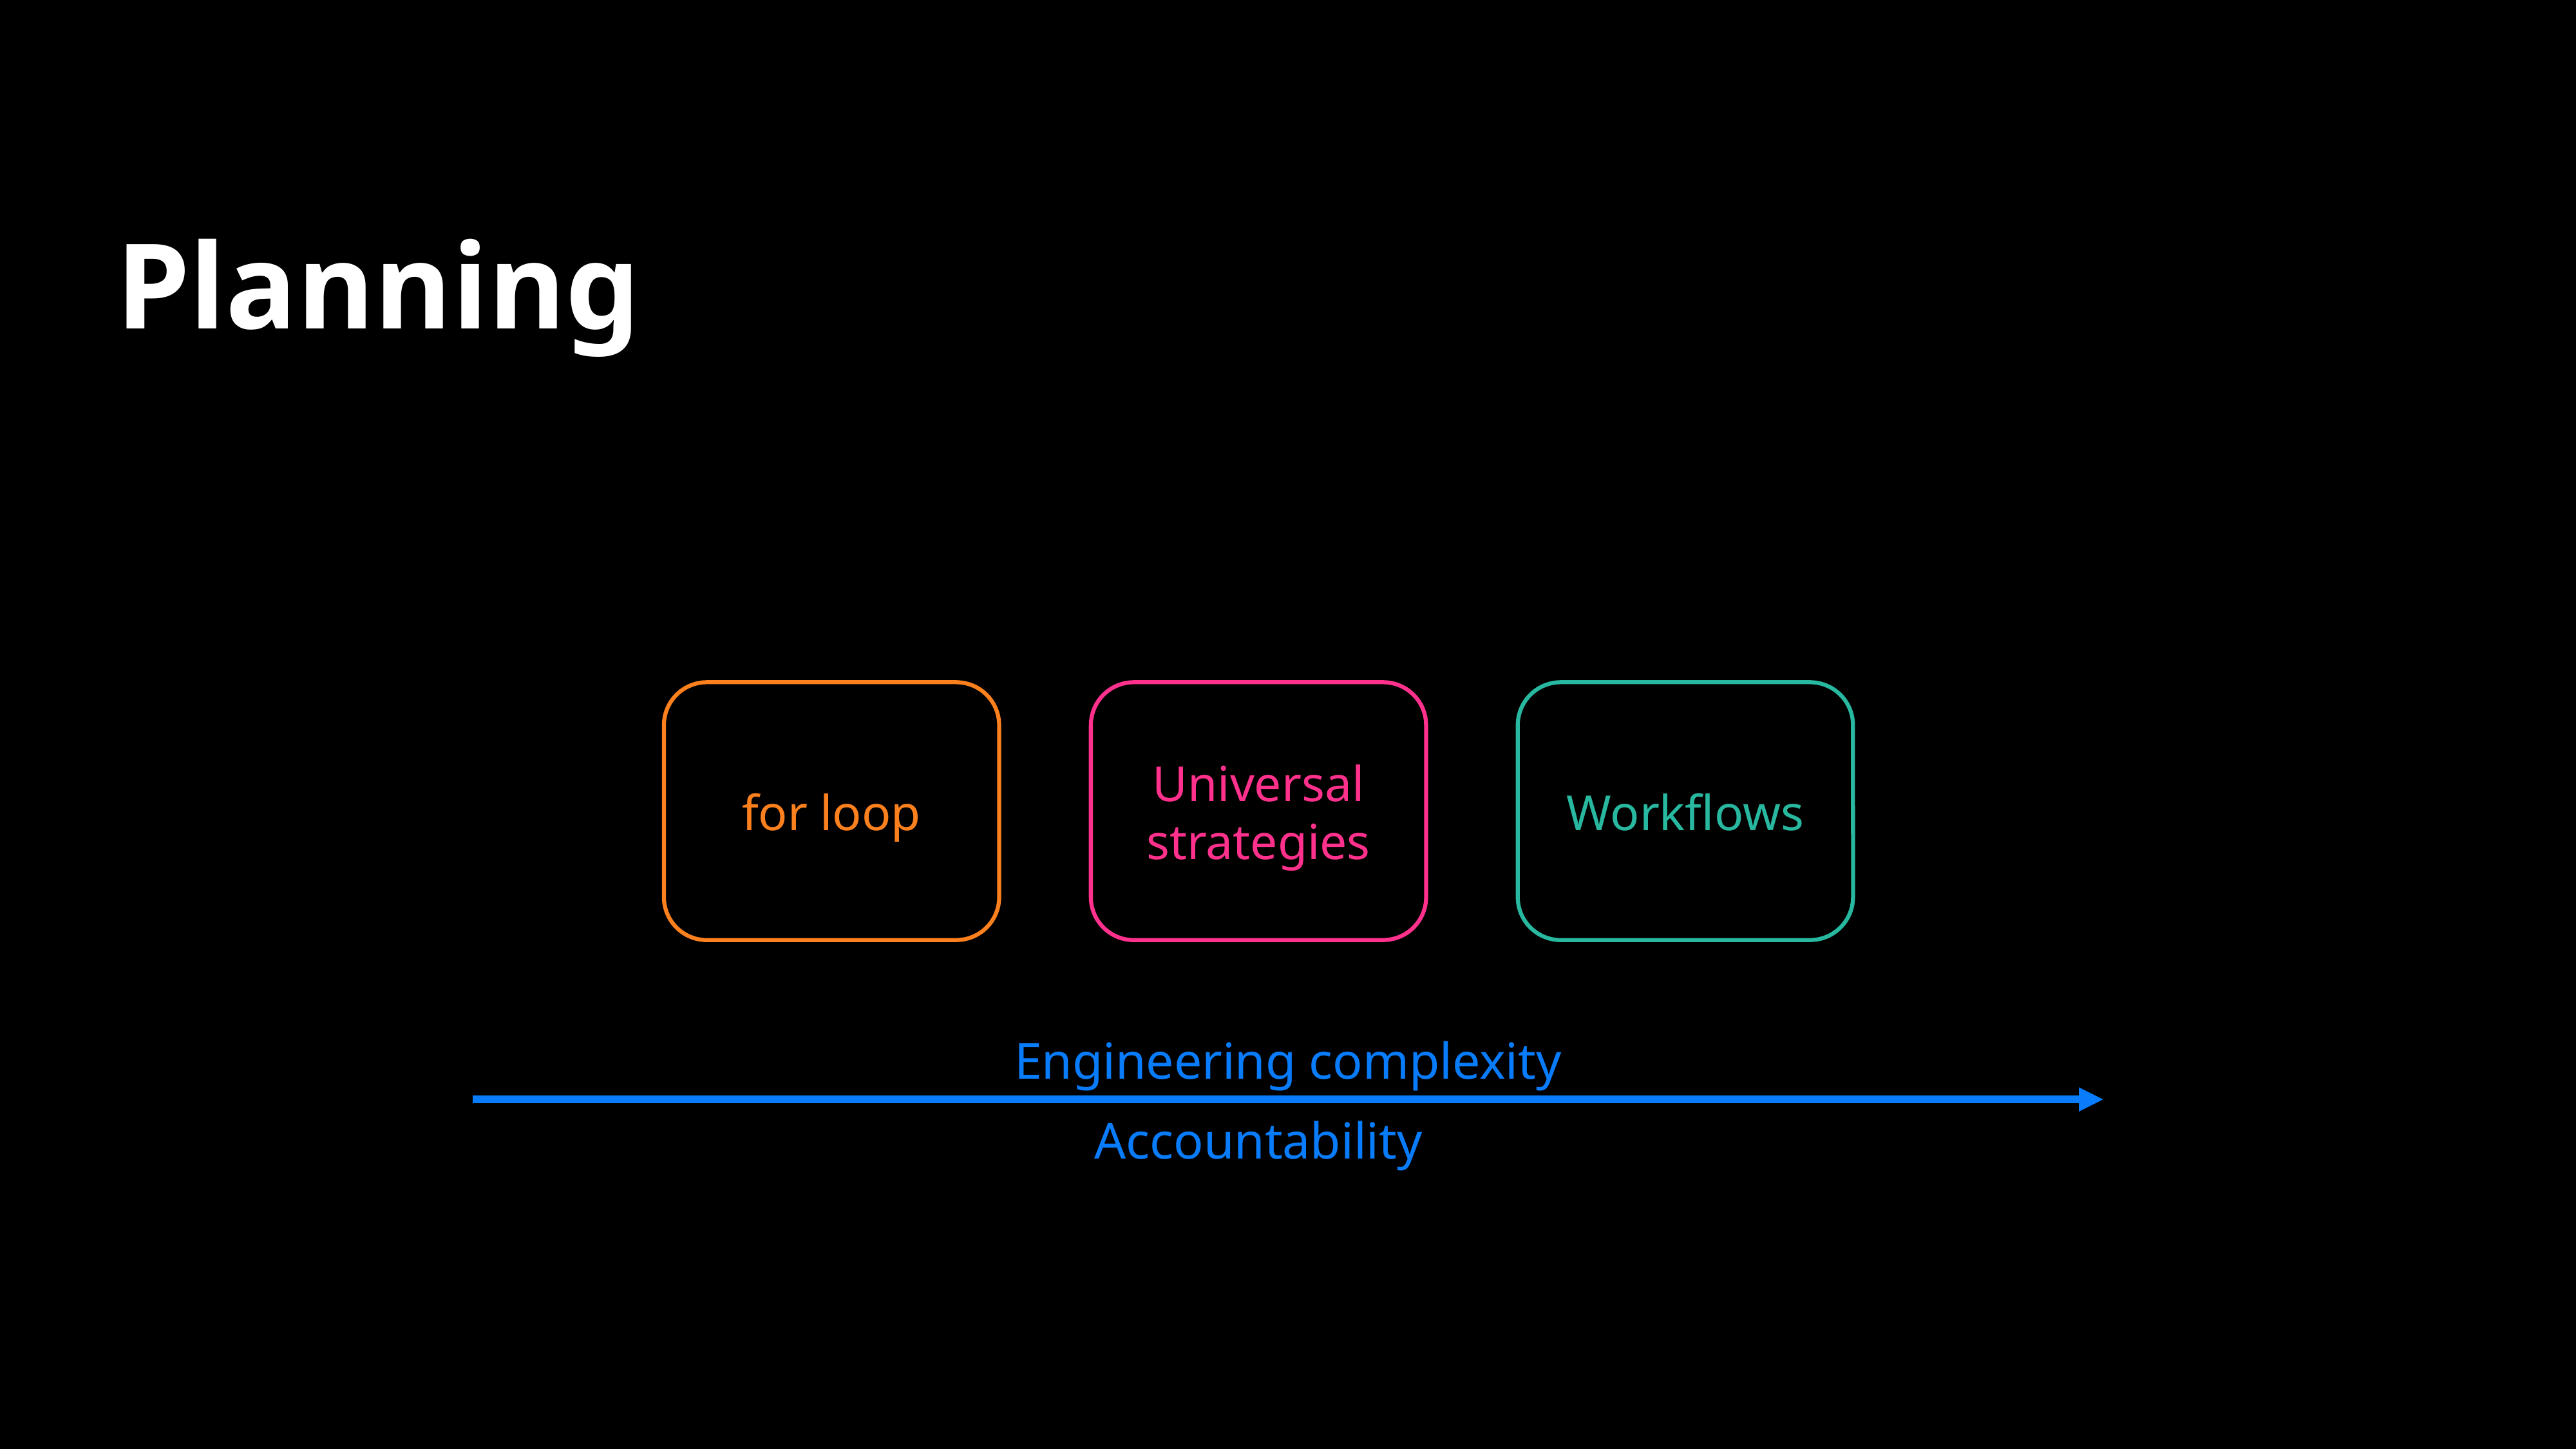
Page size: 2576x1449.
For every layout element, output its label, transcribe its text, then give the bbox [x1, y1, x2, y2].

text_box for loop [663, 682, 999, 940]
text_box Engineering complexity [983, 1019, 1593, 1095]
title Planning [116, 81, 2463, 380]
text_box Accountability [999, 1107, 1518, 1179]
text_box Workflows [1517, 682, 1853, 940]
text_box Universal strategies [1090, 682, 1426, 940]
